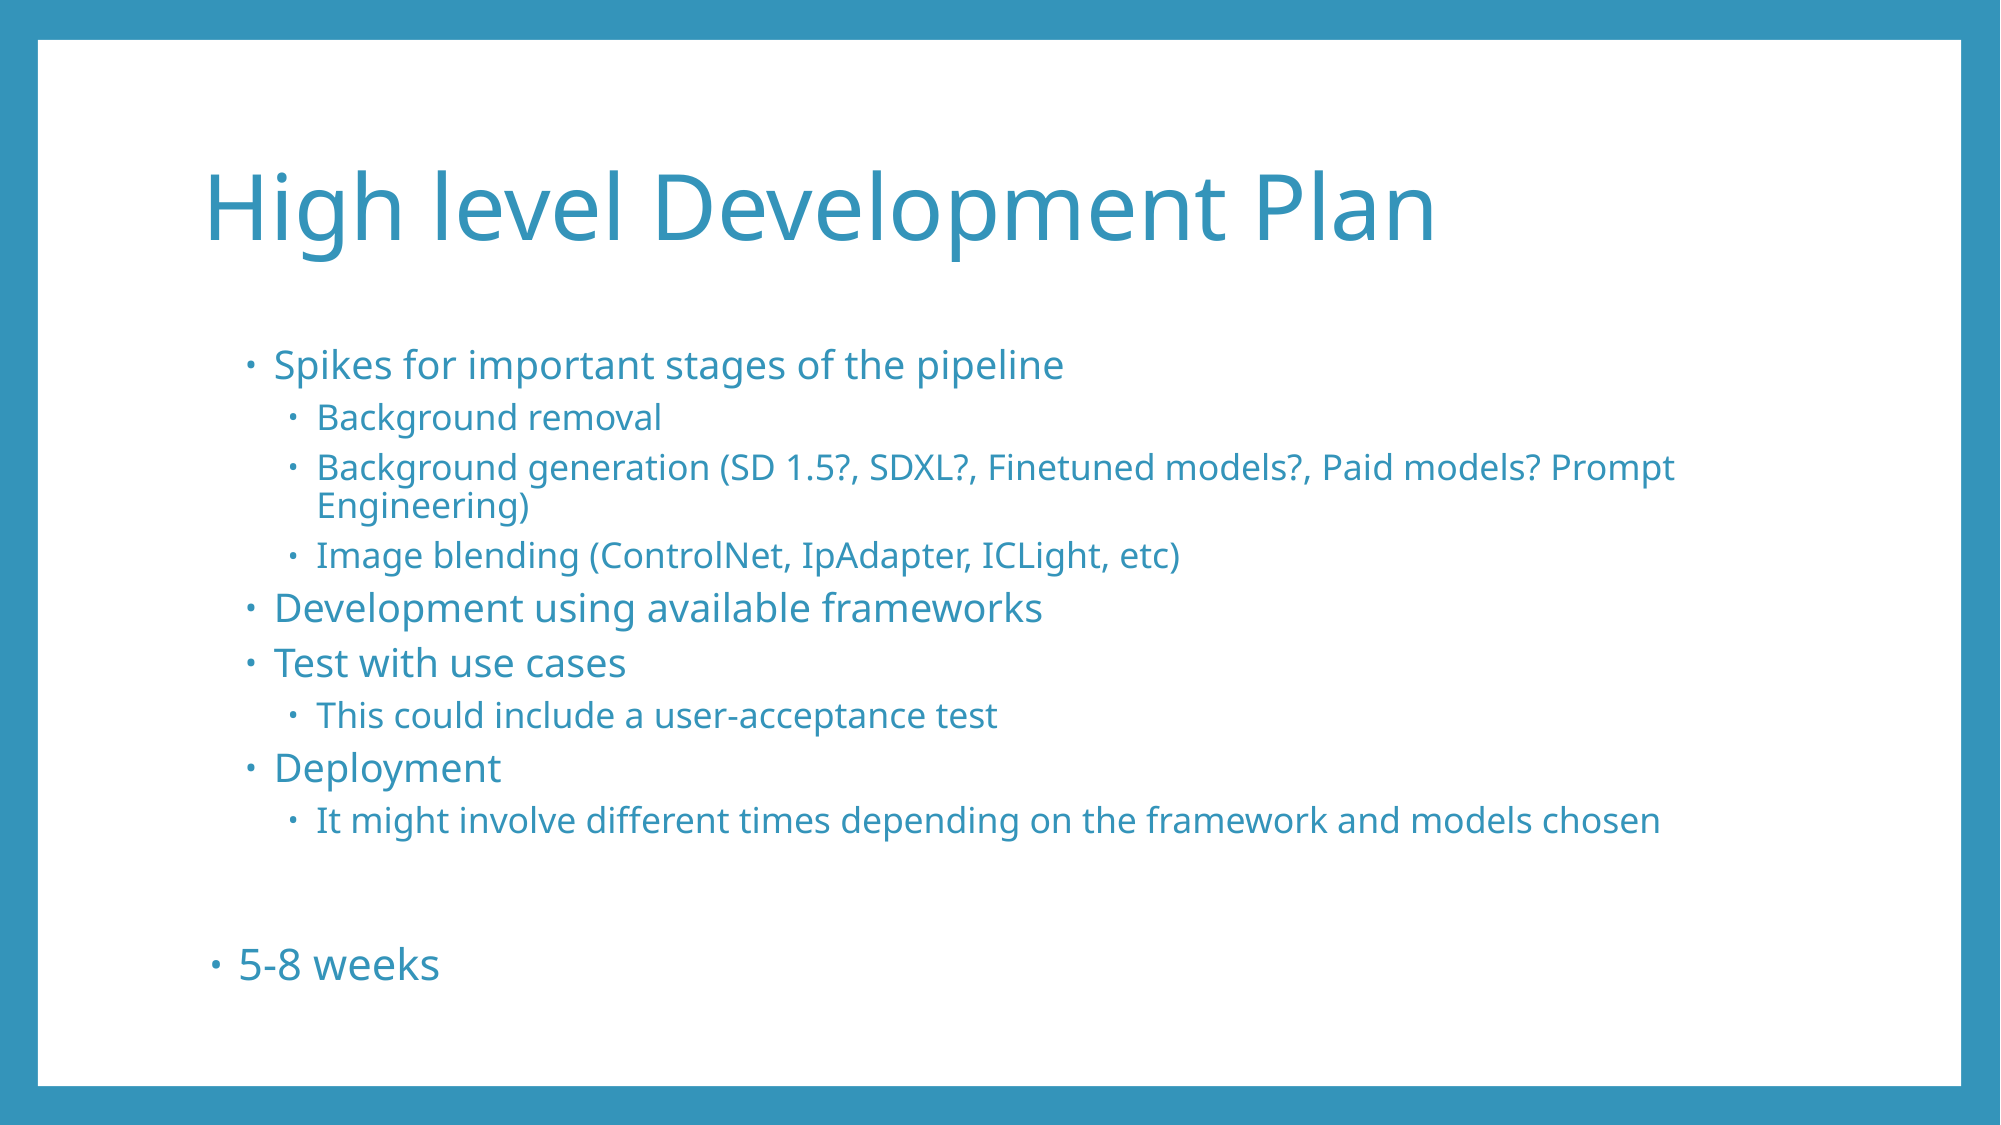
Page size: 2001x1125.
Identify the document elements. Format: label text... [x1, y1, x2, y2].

list Spikes for important stages of the pipeline Background removal Background generation (SD 1.5?, SDXL?, Finetuned models?, Paid models? Prompt Engineering) Image blending (ControlNet, IpAdapter, ICLight, etc) Development using available frameworks Test with use cases This could include a user-acceptance test Deployment It might involve different times depending on the framework and models chosen 5-8 weeks [187, 337, 1808, 1000]
title High level Development Plan [187, 99, 1808, 323]
